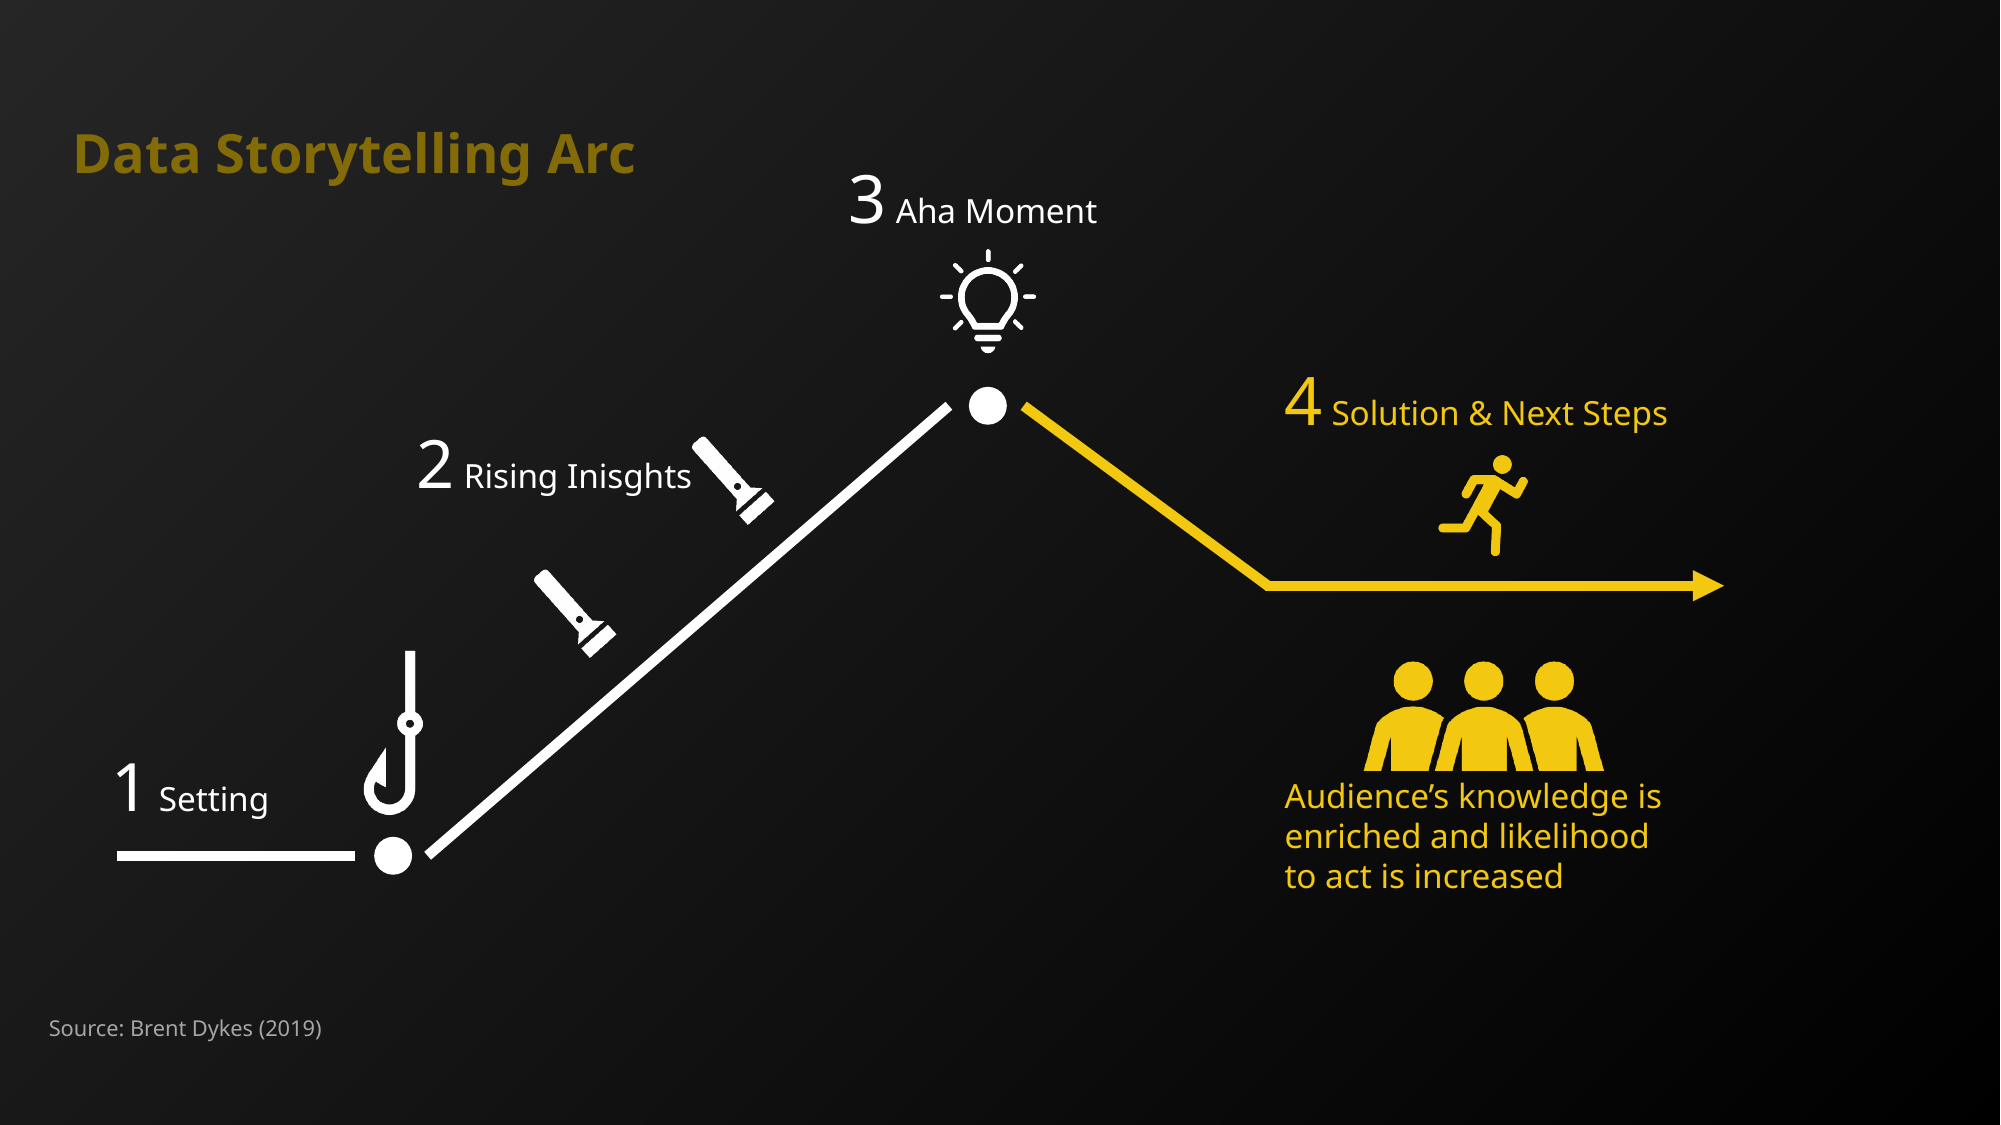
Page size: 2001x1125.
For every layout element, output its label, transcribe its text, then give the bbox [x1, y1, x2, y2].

text_box Audience’s knowledge is enriched and likelihood to act is increased [1284, 774, 1682, 895]
picture [1347, 635, 1619, 771]
picture [358, 613, 436, 860]
picture [521, 560, 629, 668]
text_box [1023, 405, 1269, 586]
picture [930, 243, 1046, 360]
text_box 3 Aha Moment [848, 157, 1165, 238]
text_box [427, 405, 950, 856]
text_box Source: Brent Dykes (2019) [48, 1014, 474, 1042]
picture [1426, 448, 1540, 563]
text_box 2 Rising Inisghts [416, 422, 422, 503]
picture [679, 427, 787, 535]
title Data Storytelling Arc [72, 119, 1928, 256]
text_box 1 Setting [111, 745, 351, 826]
text_box [966, 384, 1009, 427]
text_box 4 Solution & Next Steps [1284, 359, 1682, 440]
text_box [376, 868, 411, 877]
